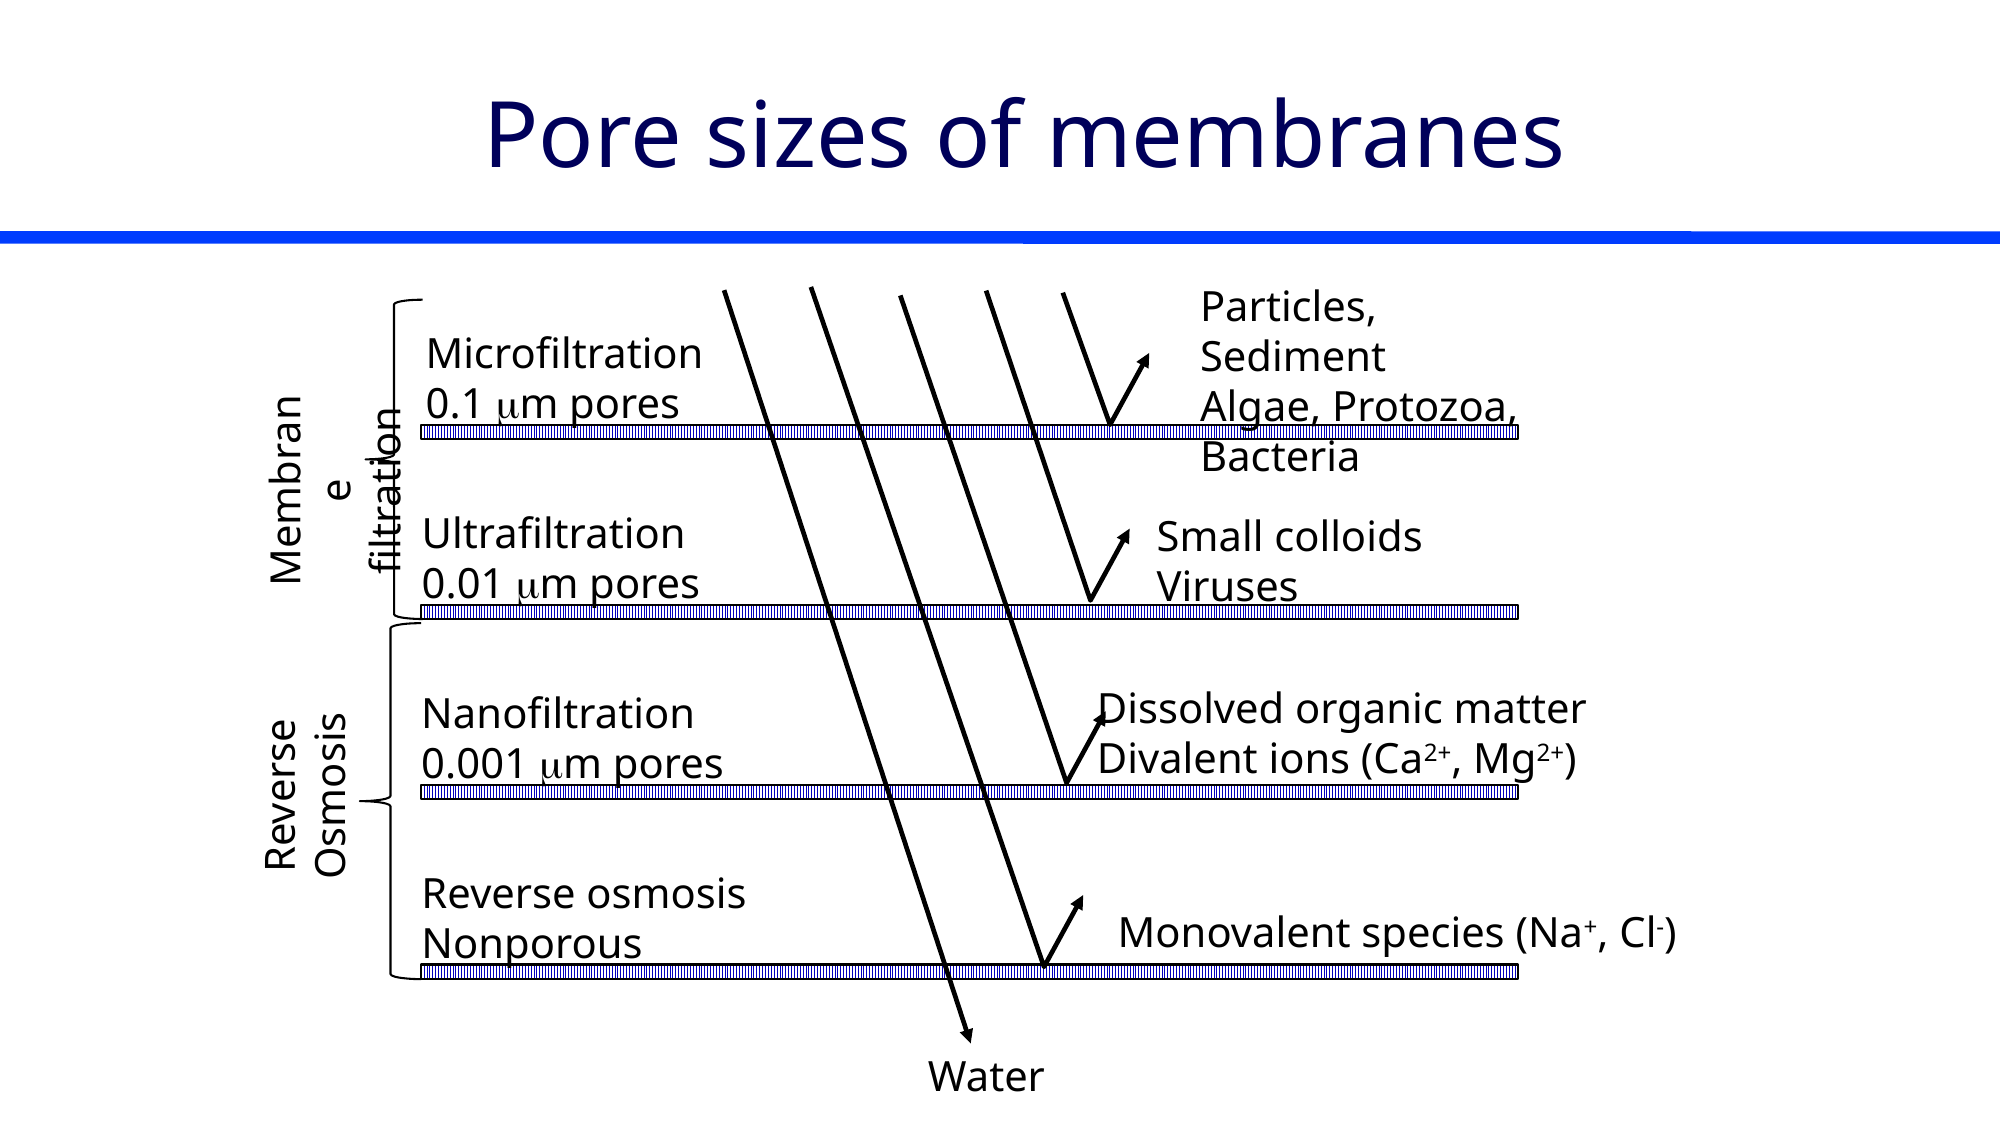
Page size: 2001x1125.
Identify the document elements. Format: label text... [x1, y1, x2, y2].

text_box [423, 435, 718, 440]
text_box Small colloids Viruses [1141, 502, 1438, 618]
text_box Monovalent species (Na+, Cl-) [1102, 898, 1692, 964]
text_box [359, 623, 422, 980]
text_box Particles, Sediment Algae, Protozoa, Bacteria [1185, 272, 1561, 488]
text_box Water [913, 1042, 1060, 1108]
text_box Microfiltration 0.1 mm pores [423, 319, 718, 435]
text_box [976, 655, 1084, 968]
text_box [976, 784, 986, 800]
text_box Nanofiltration 0.001 mm pores [422, 679, 718, 795]
text_box [1054, 604, 1518, 620]
text_box [976, 424, 1035, 440]
text_box Reverse Osmosis [245, 681, 361, 910]
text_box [723, 289, 971, 1044]
text_box [976, 604, 1010, 620]
text_box Ultrafiltration 0.01 mm pores [423, 499, 716, 615]
text_box [1068, 424, 1185, 440]
text_box Reverse osmosis Nonporous [422, 859, 718, 974]
text_box [976, 964, 1518, 980]
text_box [365, 299, 423, 620]
text_box [976, 448, 1088, 784]
title Pore sizes of membranes [99, 37, 1950, 225]
text_box [423, 604, 718, 620]
text_box [422, 795, 718, 800]
text_box [1034, 784, 1518, 800]
text_box [422, 974, 718, 980]
text_box Membrane filtration [251, 376, 394, 605]
text_box [1062, 292, 1150, 425]
text_box Dissolved organic matter Divalent ions (Ca2+, Mg2+) [1082, 674, 1602, 790]
text_box [986, 290, 1130, 601]
